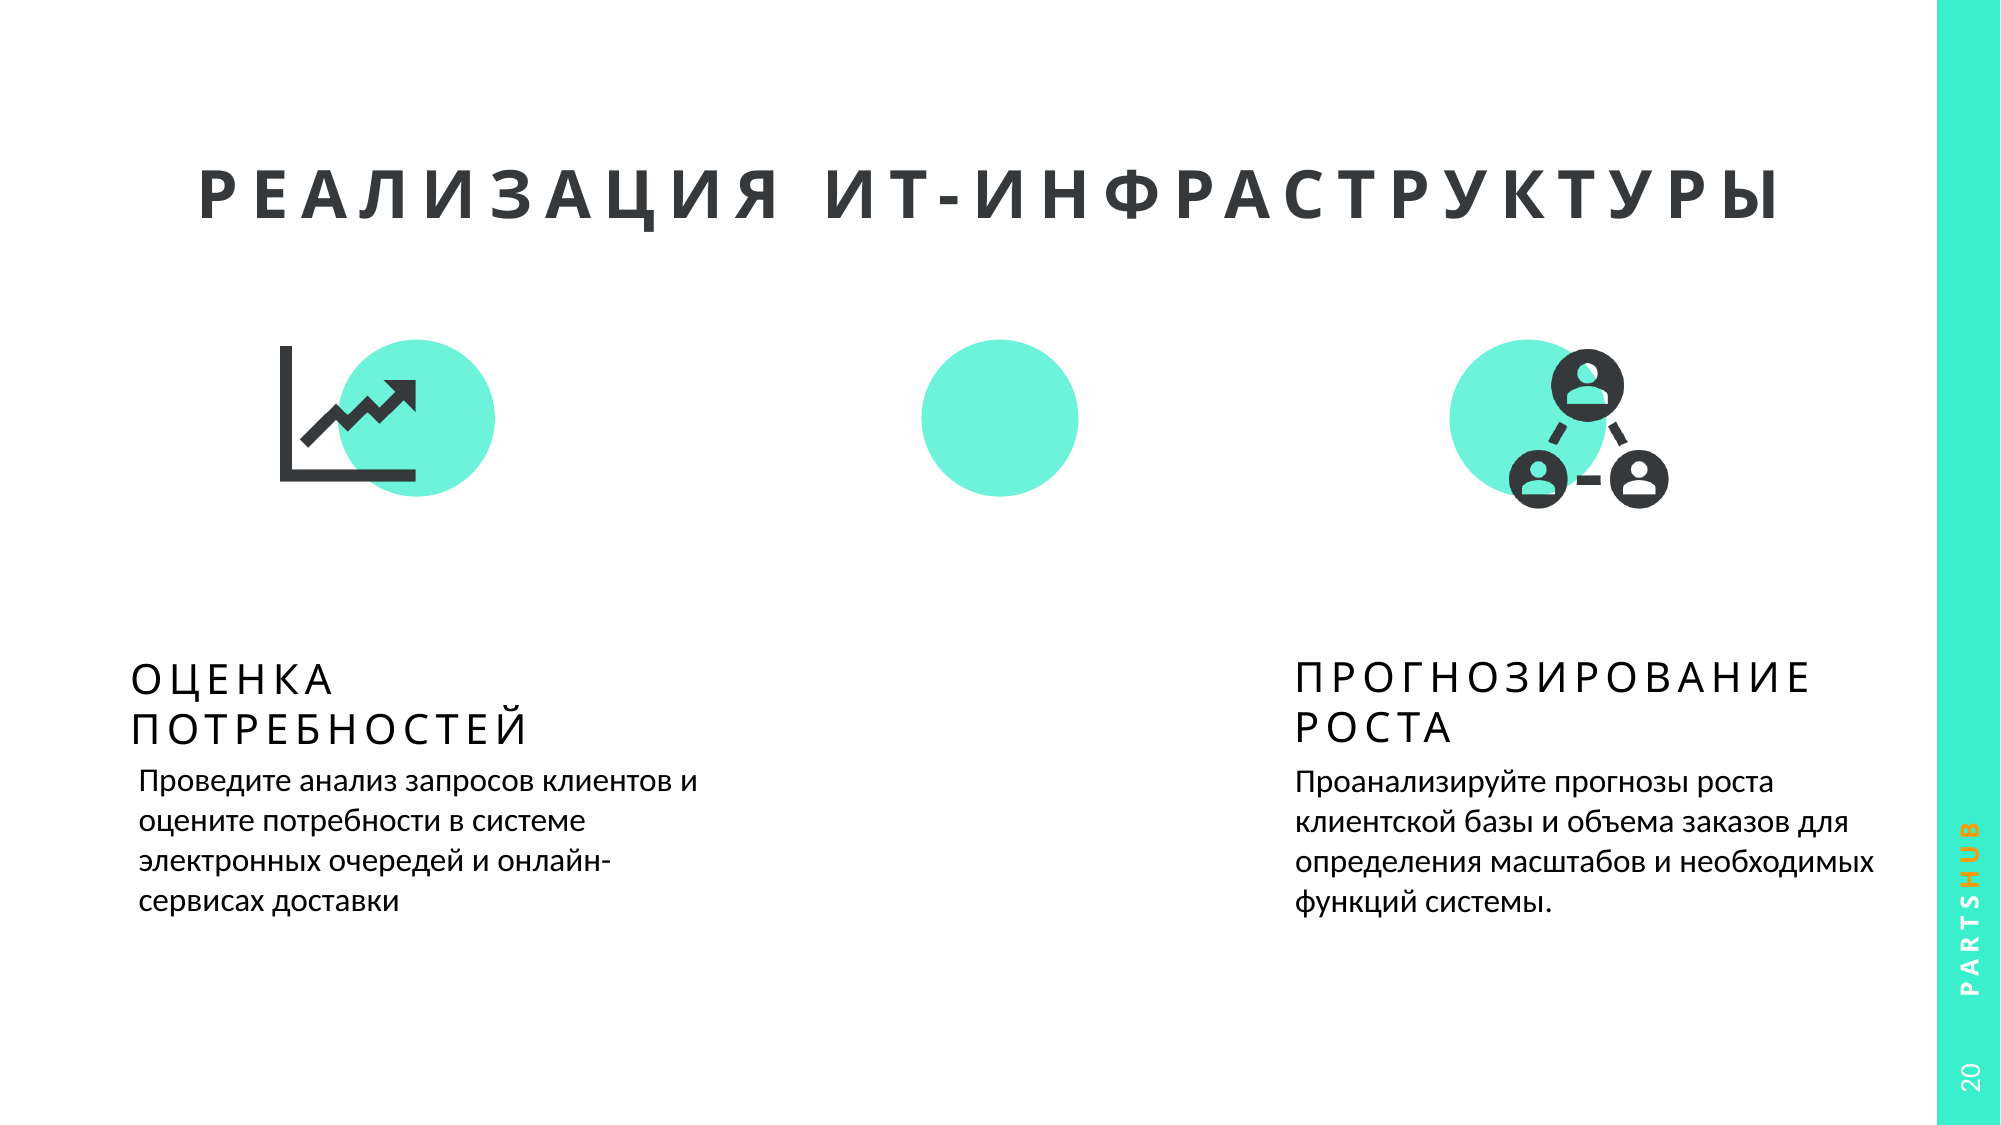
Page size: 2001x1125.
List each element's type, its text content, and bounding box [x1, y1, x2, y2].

list Проведите анализ запросов клиентов и оцените потребности в системе электронных очередей и онлайн-сервисах доставки [138, 758, 702, 1097]
picture [252, 328, 443, 499]
slide_number 20 [1937, 1032, 2000, 1125]
picture [1476, 328, 1701, 529]
footer partshub [1937, 0, 2000, 1032]
list Проанализируйте прогнозы роста клиентской базы и объема заказов для определения масштабов и необходимых функций системы. [1295, 759, 1921, 1098]
title реализация ит-инфраструктуры [41, 143, 1937, 251]
subtitle Оценка Потребностей [130, 588, 702, 754]
list Прогнозирование Роста [1294, 588, 1884, 751]
